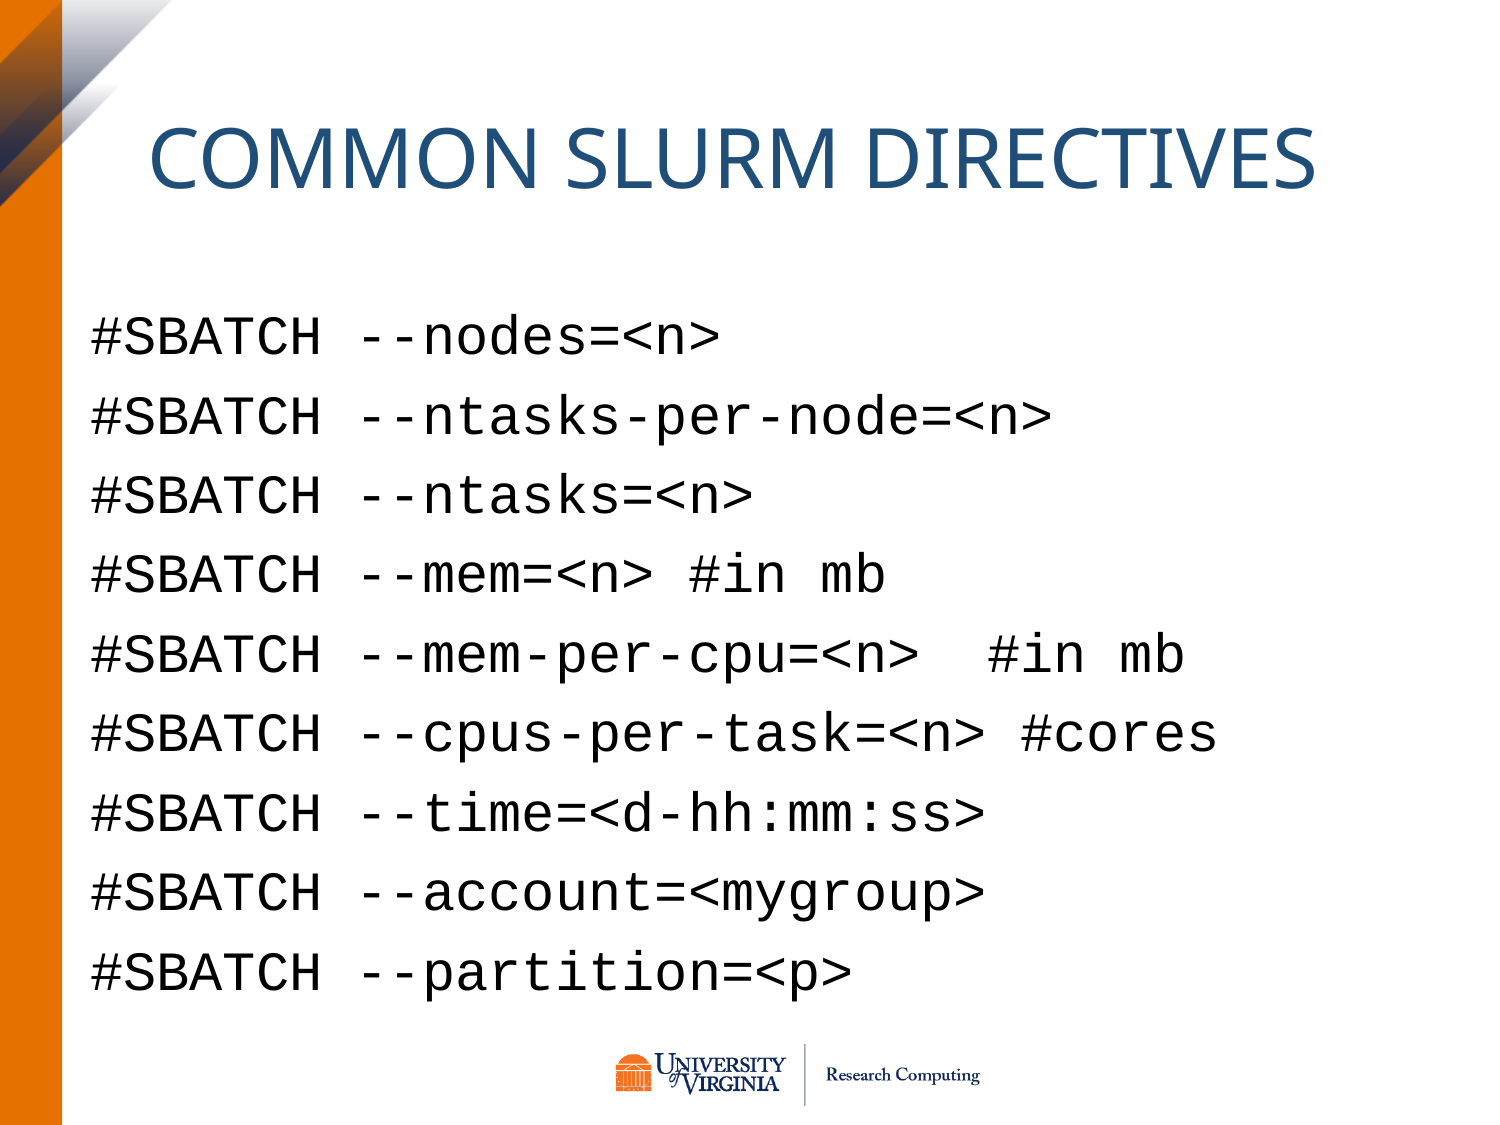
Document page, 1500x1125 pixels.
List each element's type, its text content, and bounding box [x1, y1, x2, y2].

picture [0, 0, 176, 210]
title Common SLURM Directives [132, 52, 1427, 271]
picture [607, 1044, 988, 1106]
list #SBATCH --nodes=<n> #SBATCH --ntasks-per-node=<n> #SBATCH --ntasks=<n> #SBATCH --mem=<n> #in mb #SBATCH --mem-per-cpu=<n> #in mb #SBATCH --cpus-per-task=<n> #cores #SBATCH --time=<d-hh:mm:ss> #SBATCH --account=<mygroup> #SBATCH --partition=<p> [75, 299, 1369, 1014]
